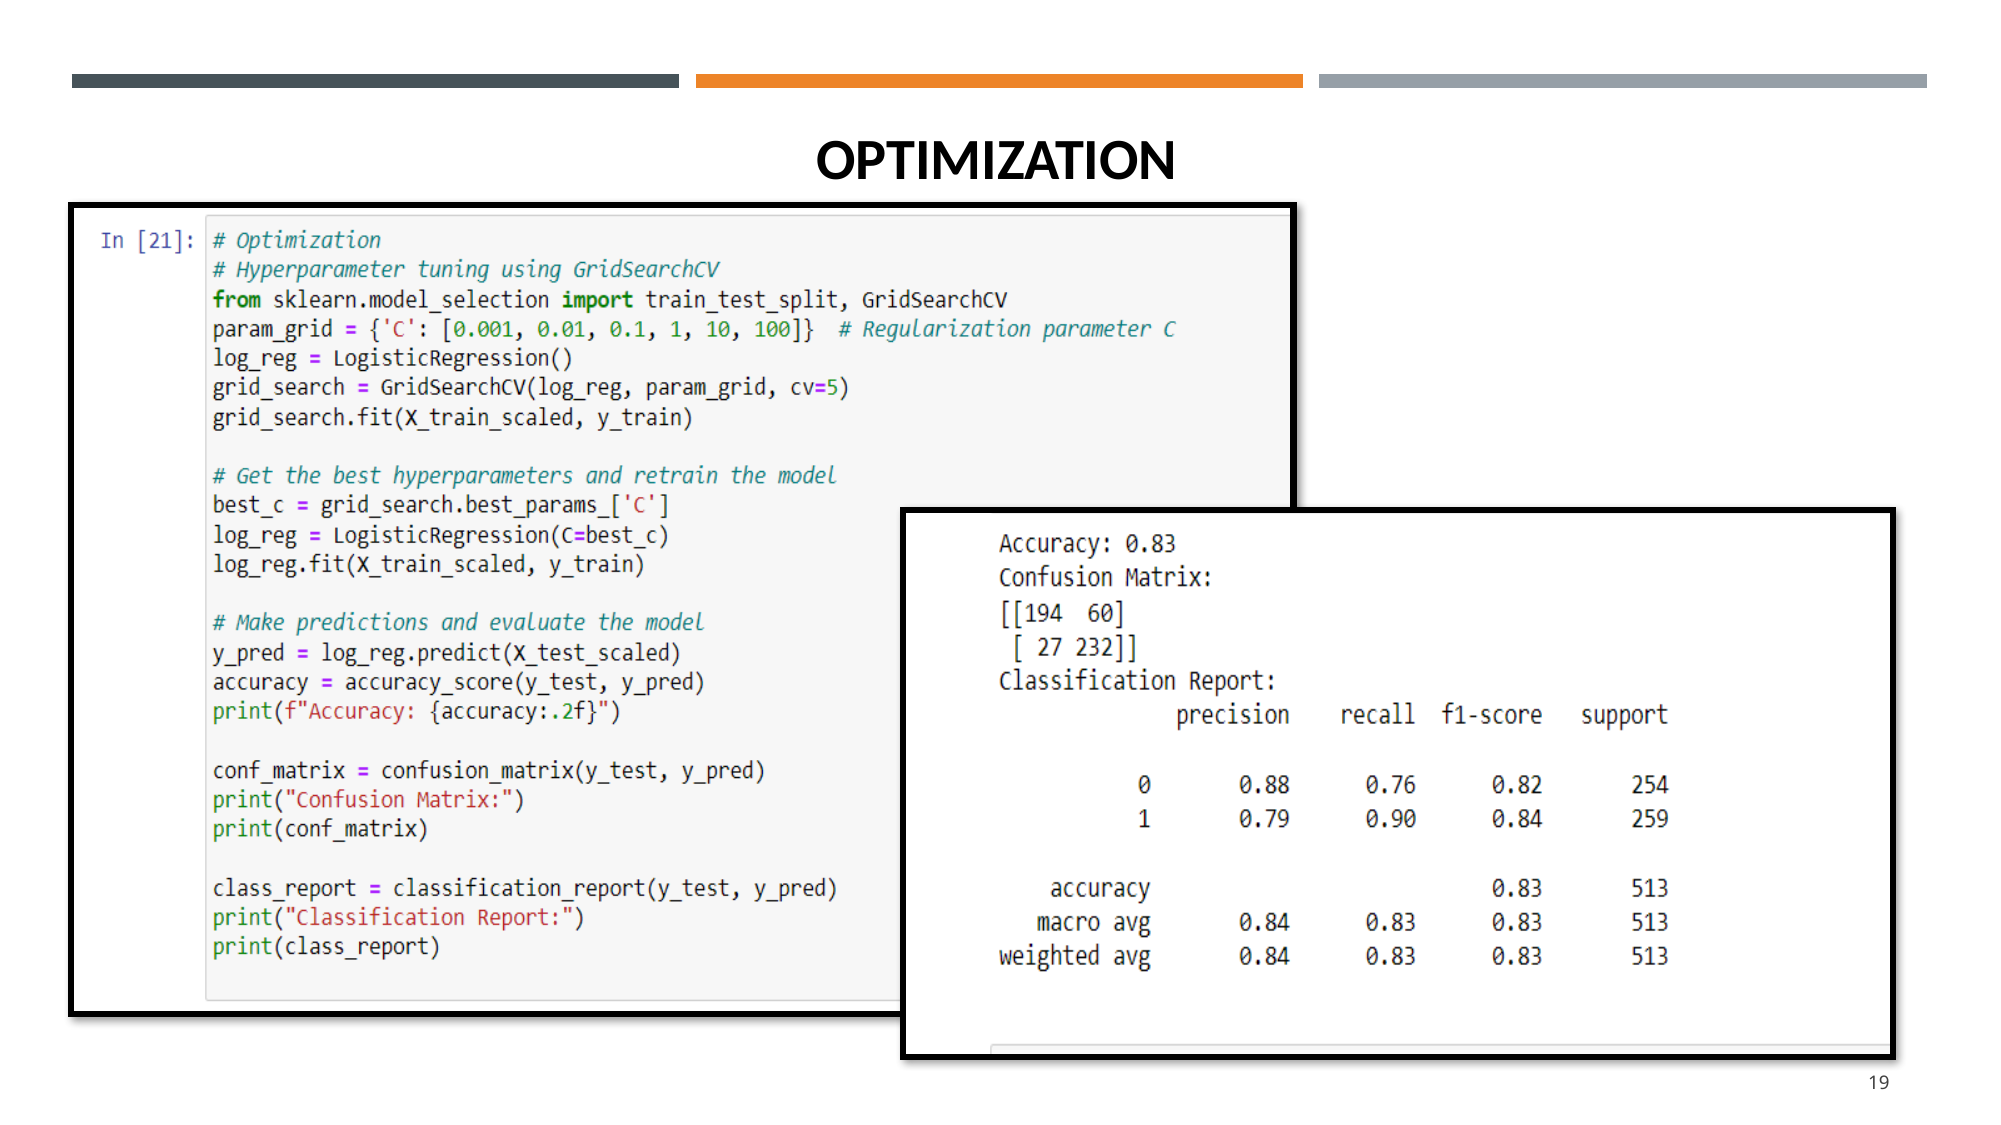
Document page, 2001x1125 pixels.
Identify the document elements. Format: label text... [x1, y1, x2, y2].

slide_number 19 [1732, 1059, 1905, 1114]
picture [73, 207, 1891, 1055]
text_box OPTIMIZATION [74, 114, 1920, 199]
